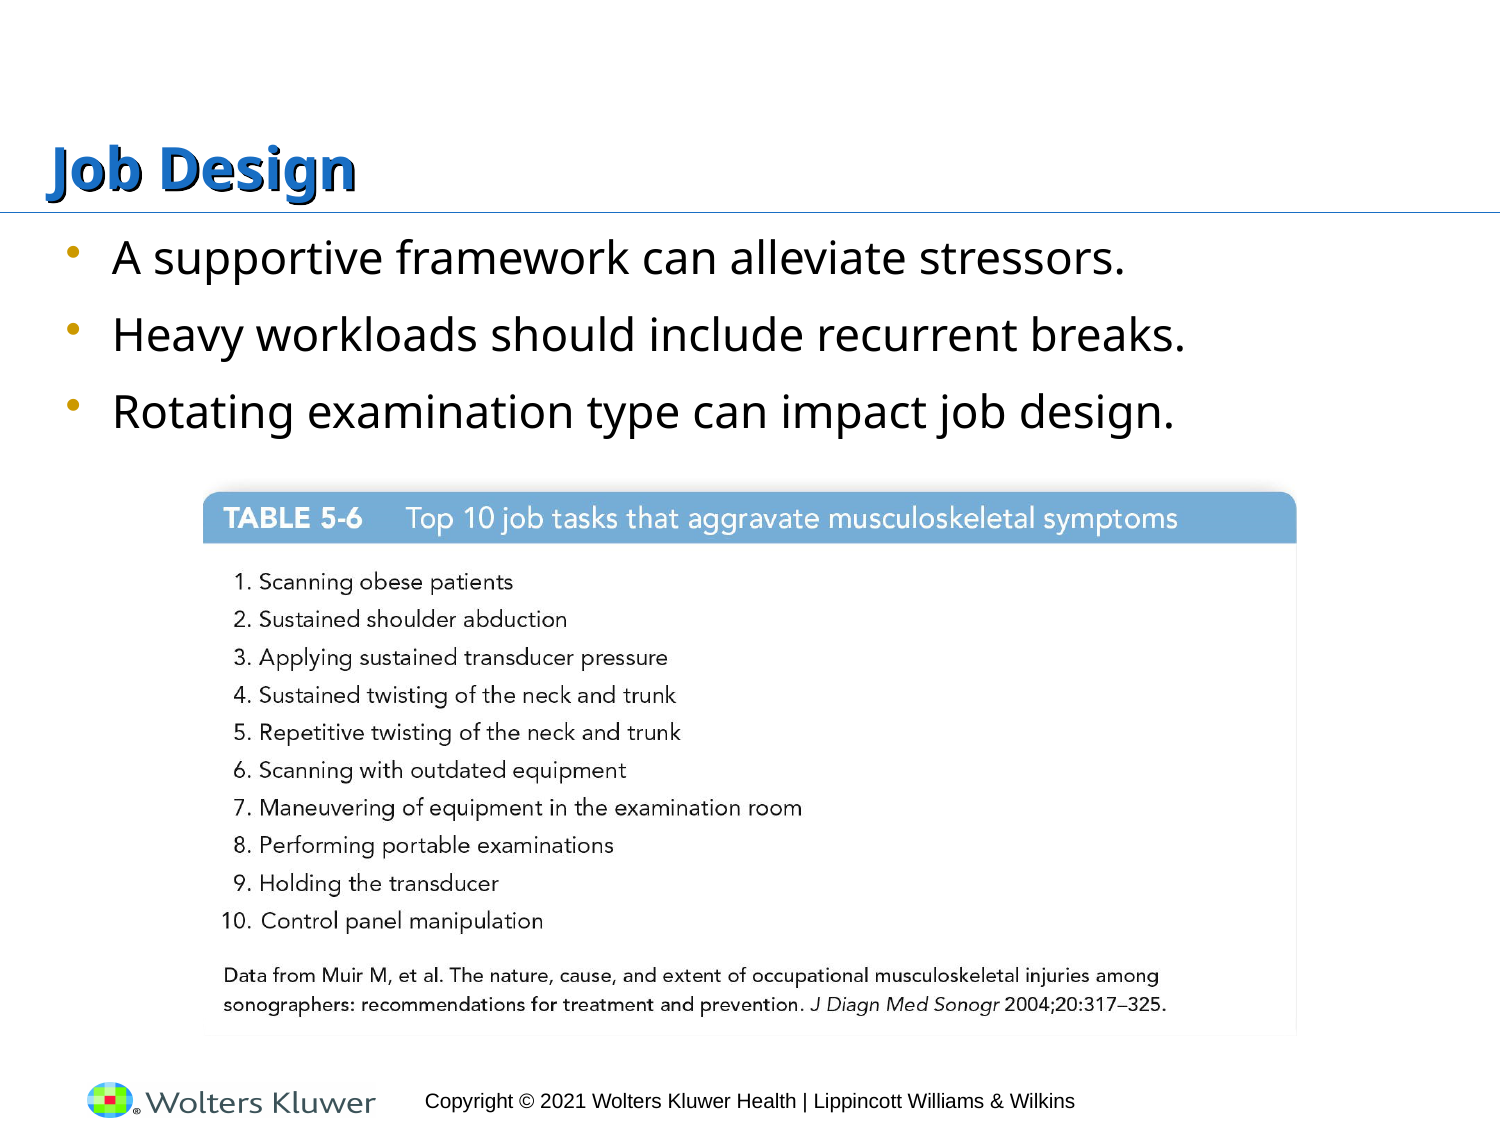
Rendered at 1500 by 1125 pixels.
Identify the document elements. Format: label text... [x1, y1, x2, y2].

title Job Design [50, 137, 1468, 203]
picture [202, 478, 1298, 1037]
picture [87, 1082, 376, 1118]
list A supportive framework can alleviate stressors. Heavy workloads should include recurrent breaks. Rotating examination type can impact job design. [50, 227, 1464, 1010]
